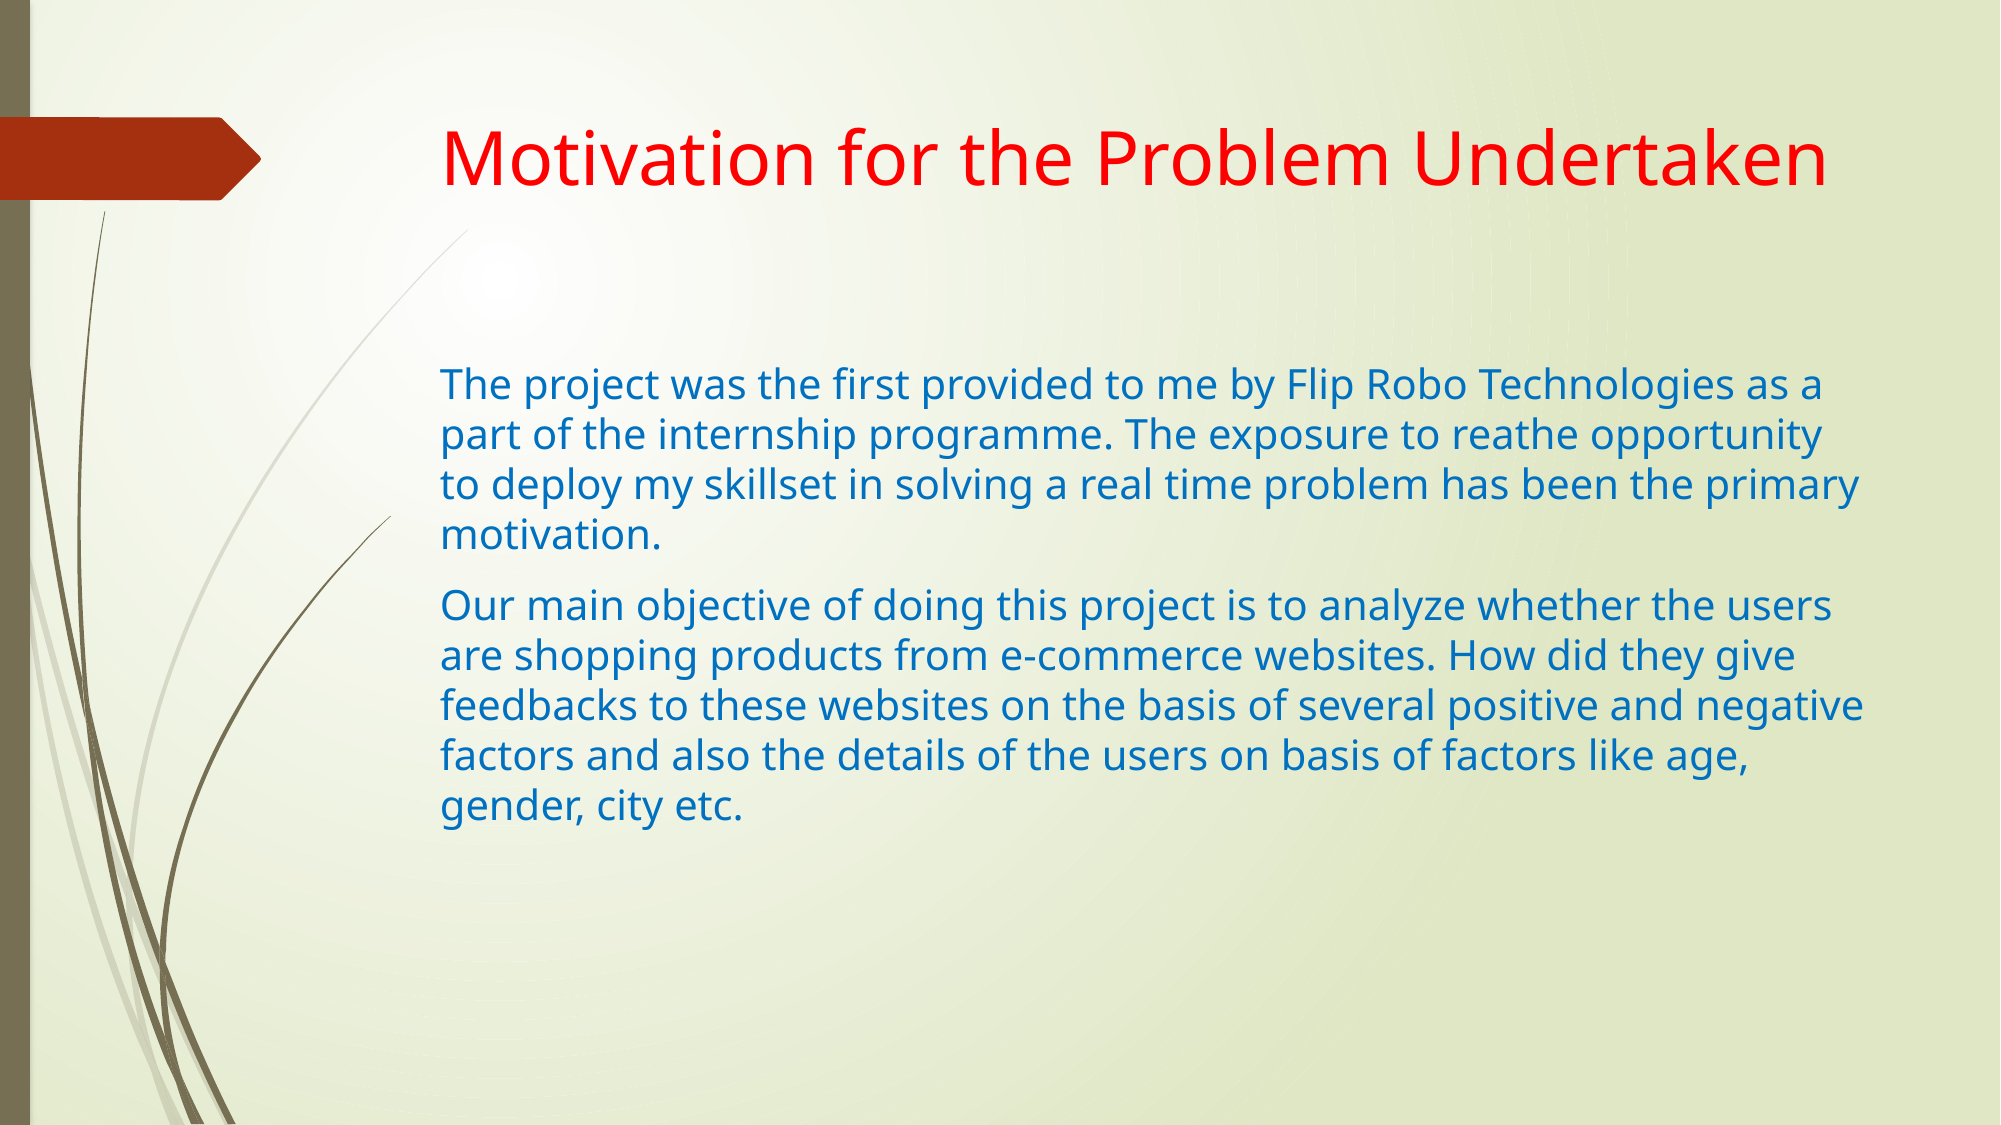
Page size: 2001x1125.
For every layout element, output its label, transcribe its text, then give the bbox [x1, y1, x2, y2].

list The project was the first provided to me by Flip Robo Technologies as a part of the internship programme. The exposure to reathe opportunity to deploy my skillset in solving a real time problem has been the primary motivation. Our main objective of doing this project is to analyze whether the users are shopping products from e-commerce websites. How did they give feedbacks to these websites on the basis of several positive and negative factors and also the details of the users on basis of factors like age, gender, city etc. [424, 350, 1888, 970]
title Motivation for the Problem Undertaken [425, 102, 1888, 213]
